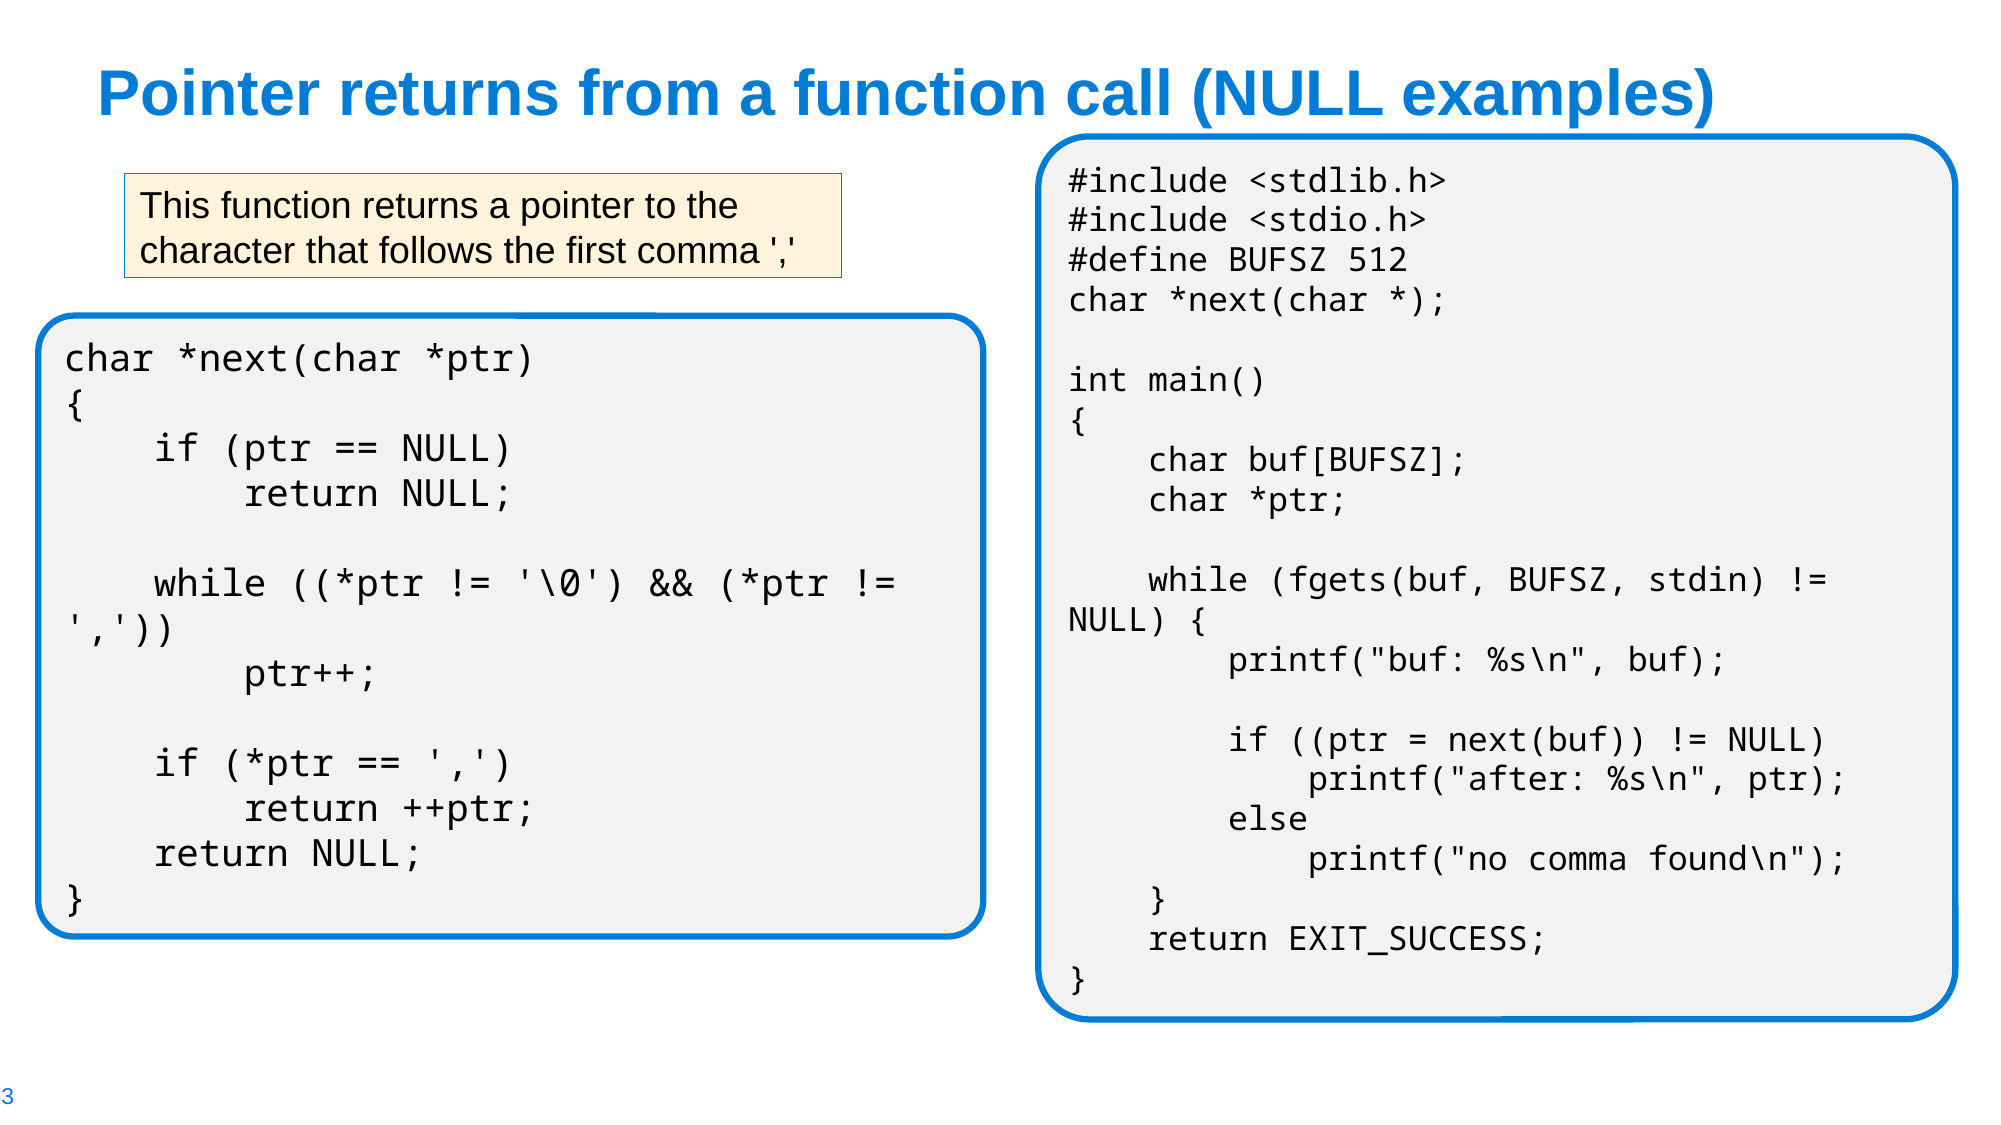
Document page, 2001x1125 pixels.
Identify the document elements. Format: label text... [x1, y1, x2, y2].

title Pointer returns from a function call (NULL examples) [82, 19, 1808, 137]
text_box This function returns a pointer to the character that follows the first comma ',' [124, 173, 842, 278]
text_box #include <stdlib.h> #include <stdio.h> #define BUFSZ 512 char *next(char *); int main() { char buf[BUFSZ]; char *ptr; while (fgets(buf, BUFSZ, stdin) != NULL) { printf("buf: %s\n", buf); if ((ptr = next(buf)) != NULL) printf("after: %s\n", ptr); else printf("no comma found\n"); } return EXIT_SUCCESS; } [1038, 136, 1956, 1020]
text_box char *next(char *ptr) { if (ptr == NULL) return NULL; while ((*ptr != '\0') && (*ptr != ',')) ptr++; if (*ptr == ',') return ++ptr; return NULL; } [38, 315, 984, 937]
